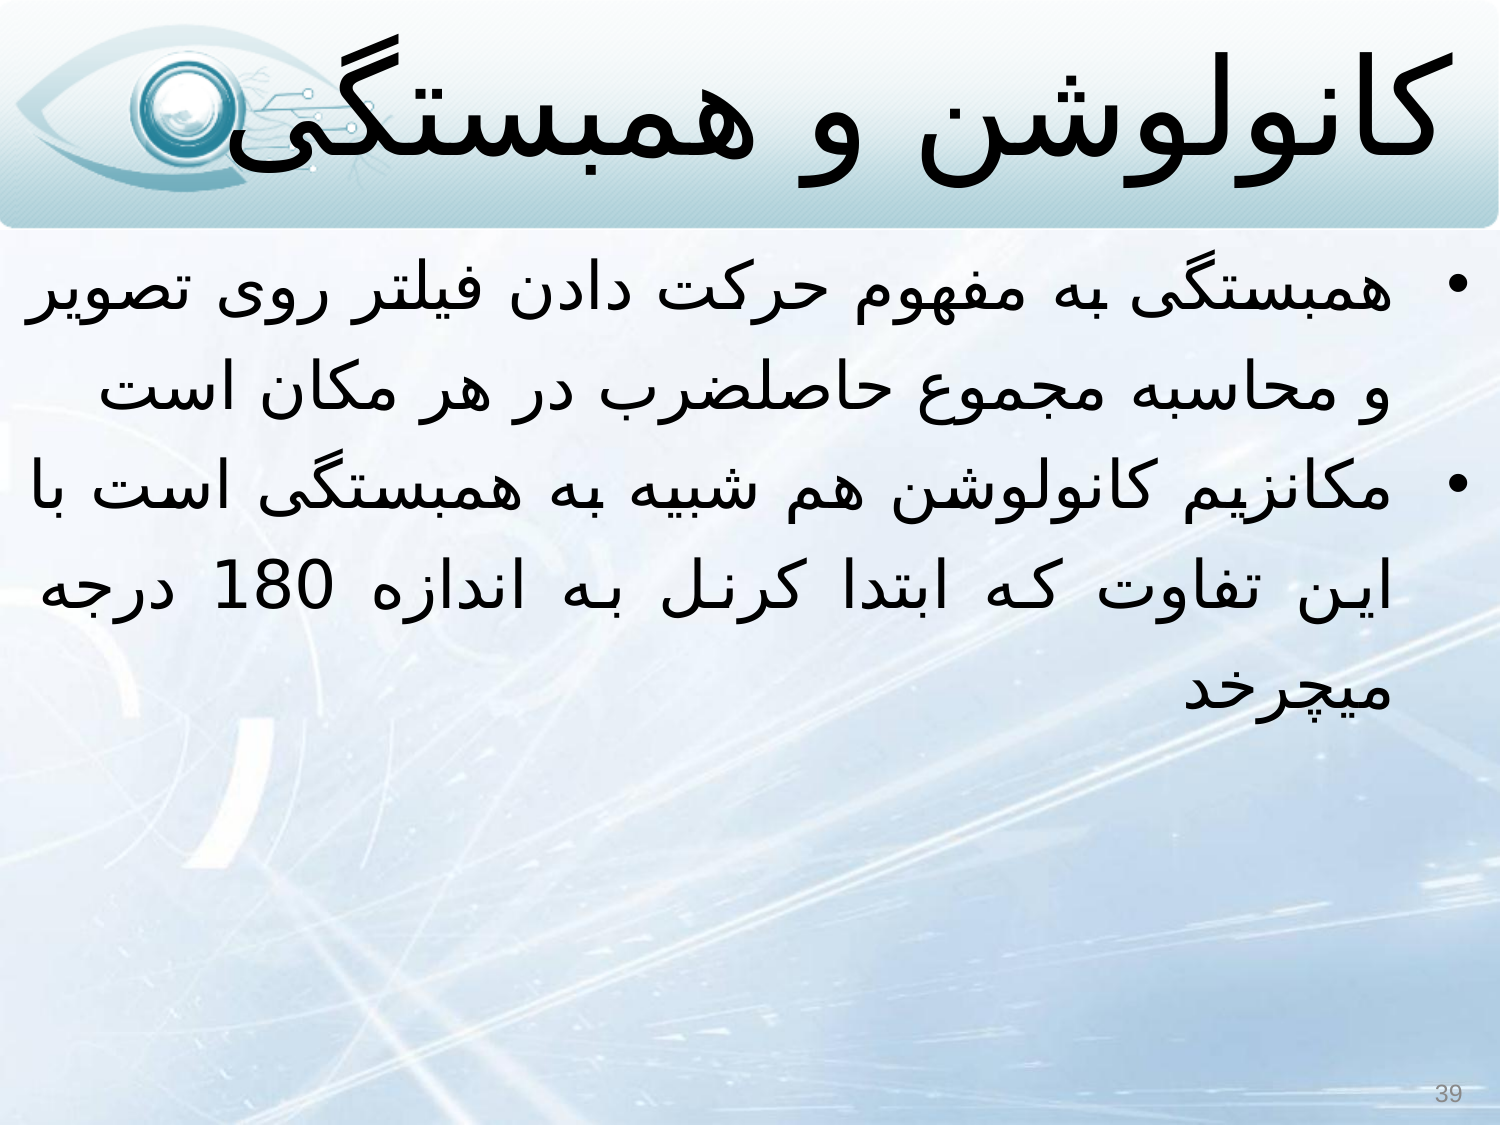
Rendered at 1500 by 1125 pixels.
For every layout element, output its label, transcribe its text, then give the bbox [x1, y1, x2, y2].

text_box همبستگی به مفهوم حرکت دادن فیلتر روی تصویر و محاسبه مجموع حاصلضرب در هر مکان است مکانزیم کانولوشن هم شبیه به همبستگی است با این تفاوت که ابتدا کرنل به اندازه 180 درجه می‏چرخد [12, 215, 1485, 730]
slide_number 39 [1127, 1062, 1478, 1123]
title کانولوشن و همبستگی [0, 7, 1500, 195]
picture [0, 230, 1500, 1125]
